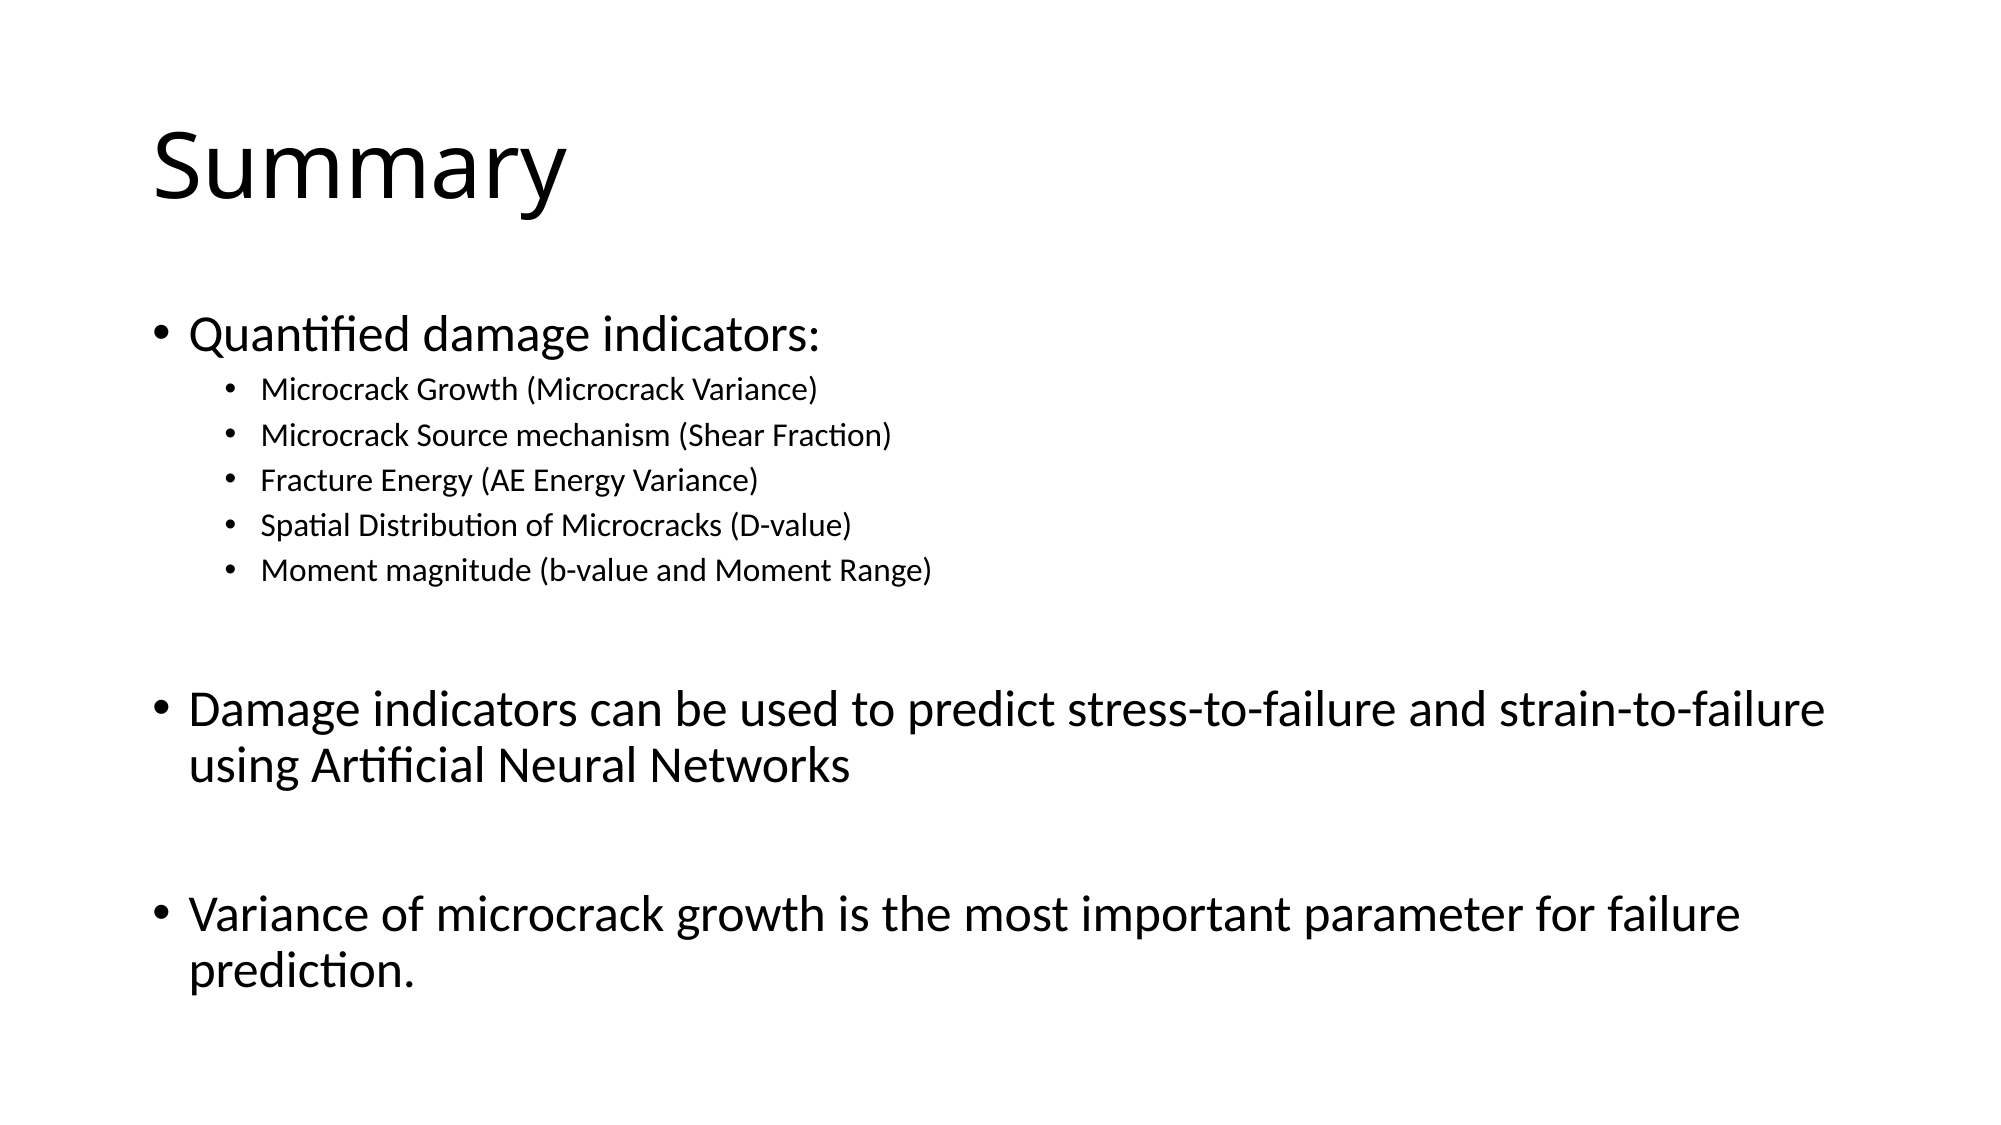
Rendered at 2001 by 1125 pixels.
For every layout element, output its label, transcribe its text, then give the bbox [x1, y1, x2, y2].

title Summary [137, 59, 1863, 278]
list Quantified damage indicators: Microcrack Growth (Microcrack Variance) Microcrack Source mechanism (Shear Fraction) Fracture Energy (AE Energy Variance) Spatial Distribution of Microcracks (D-value) Moment magnitude (b-value and Moment Range) Damage indicators can be used to predict stress-to-failure and strain-to-failure using Artificial Neural Networks Variance of microcrack growth is the most important parameter for failure prediction. [137, 299, 1863, 1014]
